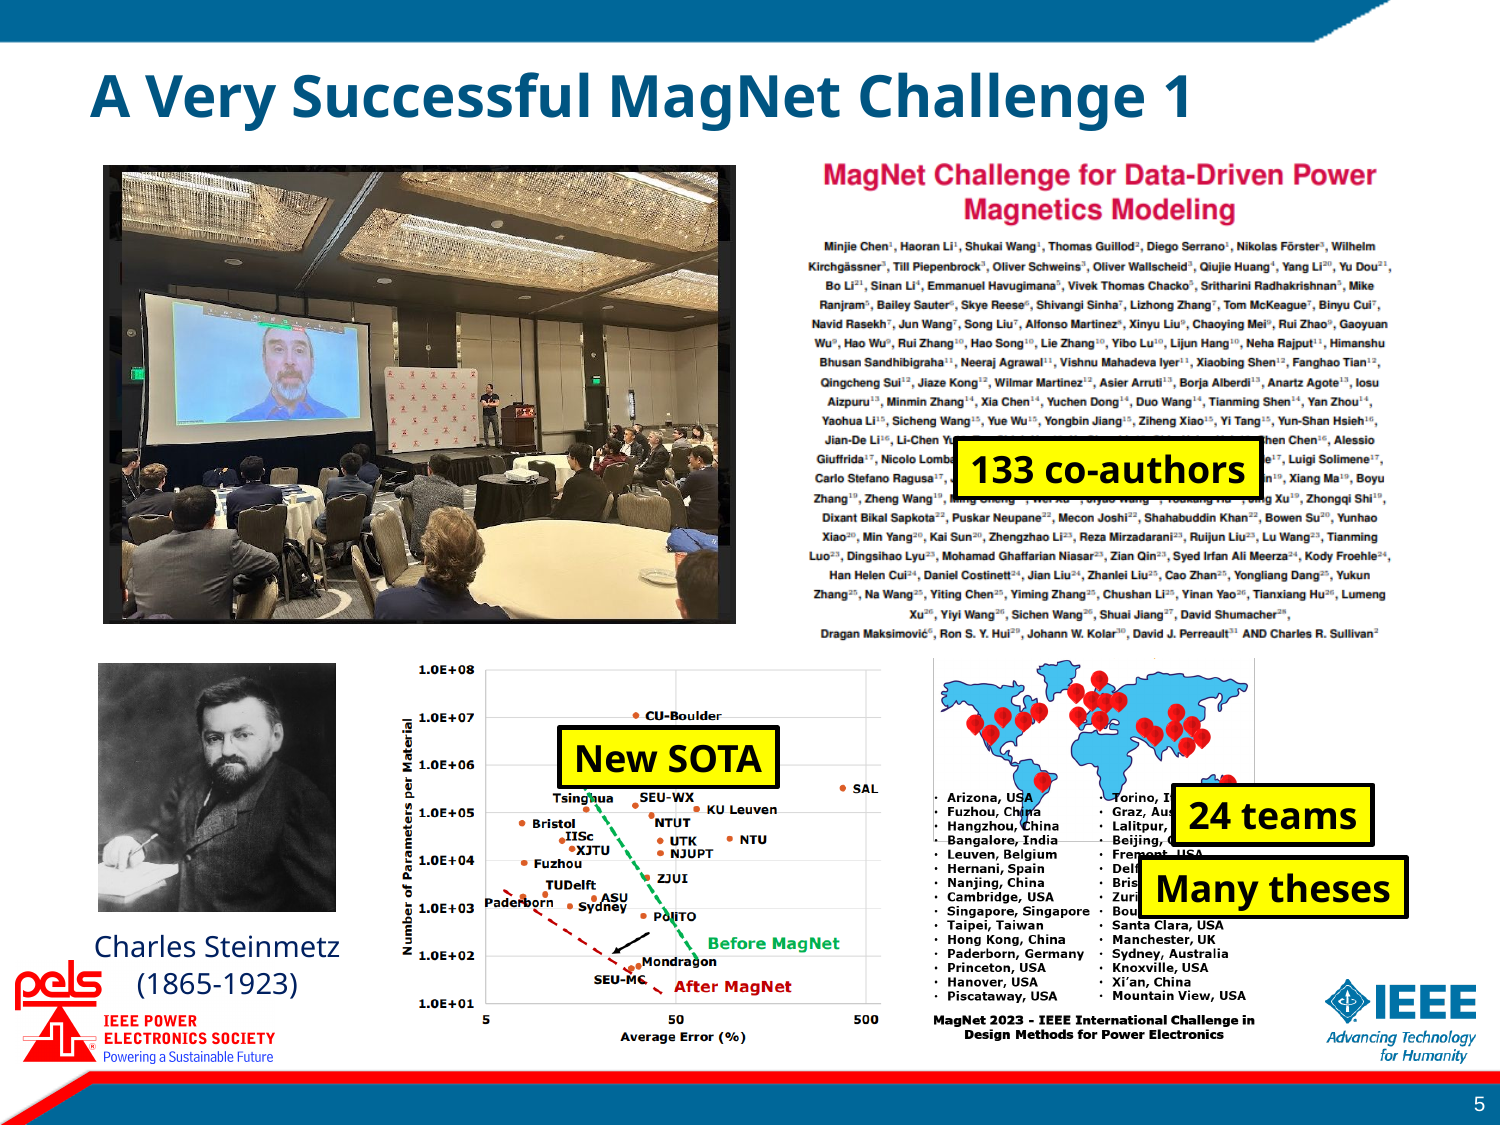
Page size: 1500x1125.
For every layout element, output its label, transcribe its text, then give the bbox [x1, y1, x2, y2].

slide_number 4 [1387, 1081, 1500, 1125]
title A Very Successful MagNet Challenge 1 [74, 51, 1426, 202]
picture [0, 0, 1500, 1124]
text_box Many theses [1296, 857, 1407, 918]
text_box Charles Steinmetz (1865-1923) [64, 918, 371, 1008]
text_box 24 teams [1296, 784, 1373, 845]
